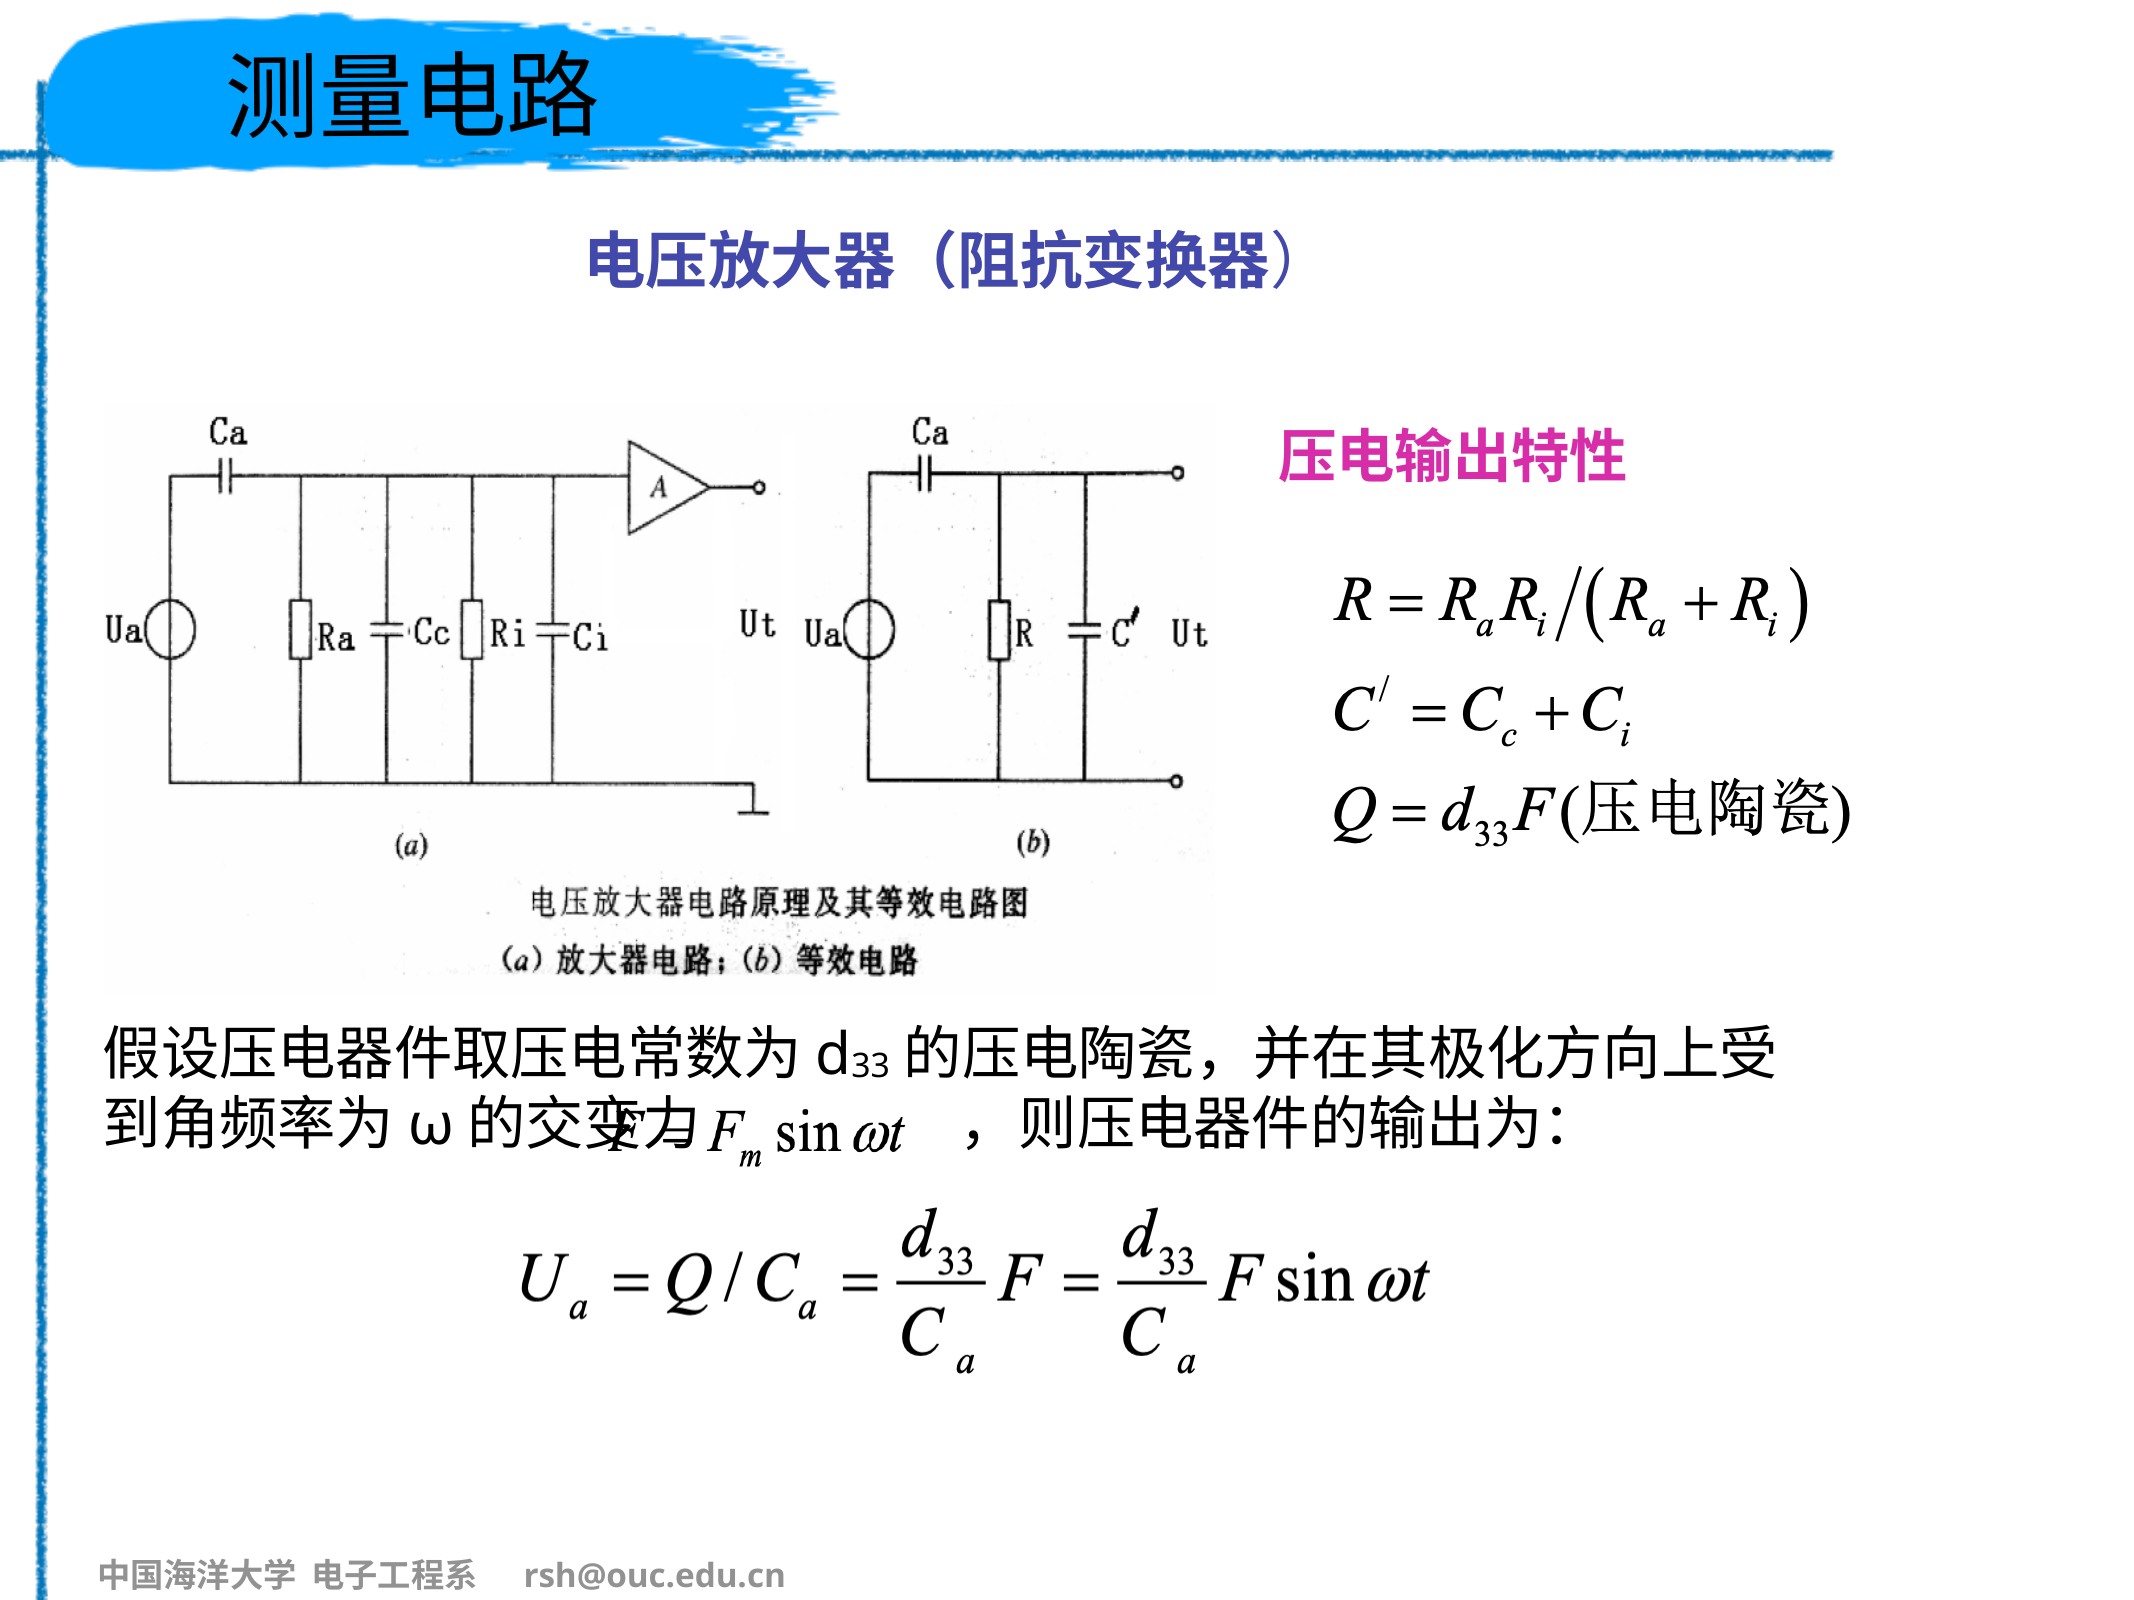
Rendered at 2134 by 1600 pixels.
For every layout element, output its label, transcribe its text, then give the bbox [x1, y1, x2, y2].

picture [1323, 555, 1860, 858]
picture [512, 1190, 1442, 1383]
picture [778, 9, 1841, 176]
picture [0, 9, 48, 1600]
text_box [94, 993, 1823, 1178]
picture [101, 395, 1216, 993]
text_box 电压放大器（阻抗变换器） [574, 212, 1342, 305]
text_box 压电输出特性 [1270, 410, 1637, 498]
title 测量电路 [46, 0, 780, 187]
